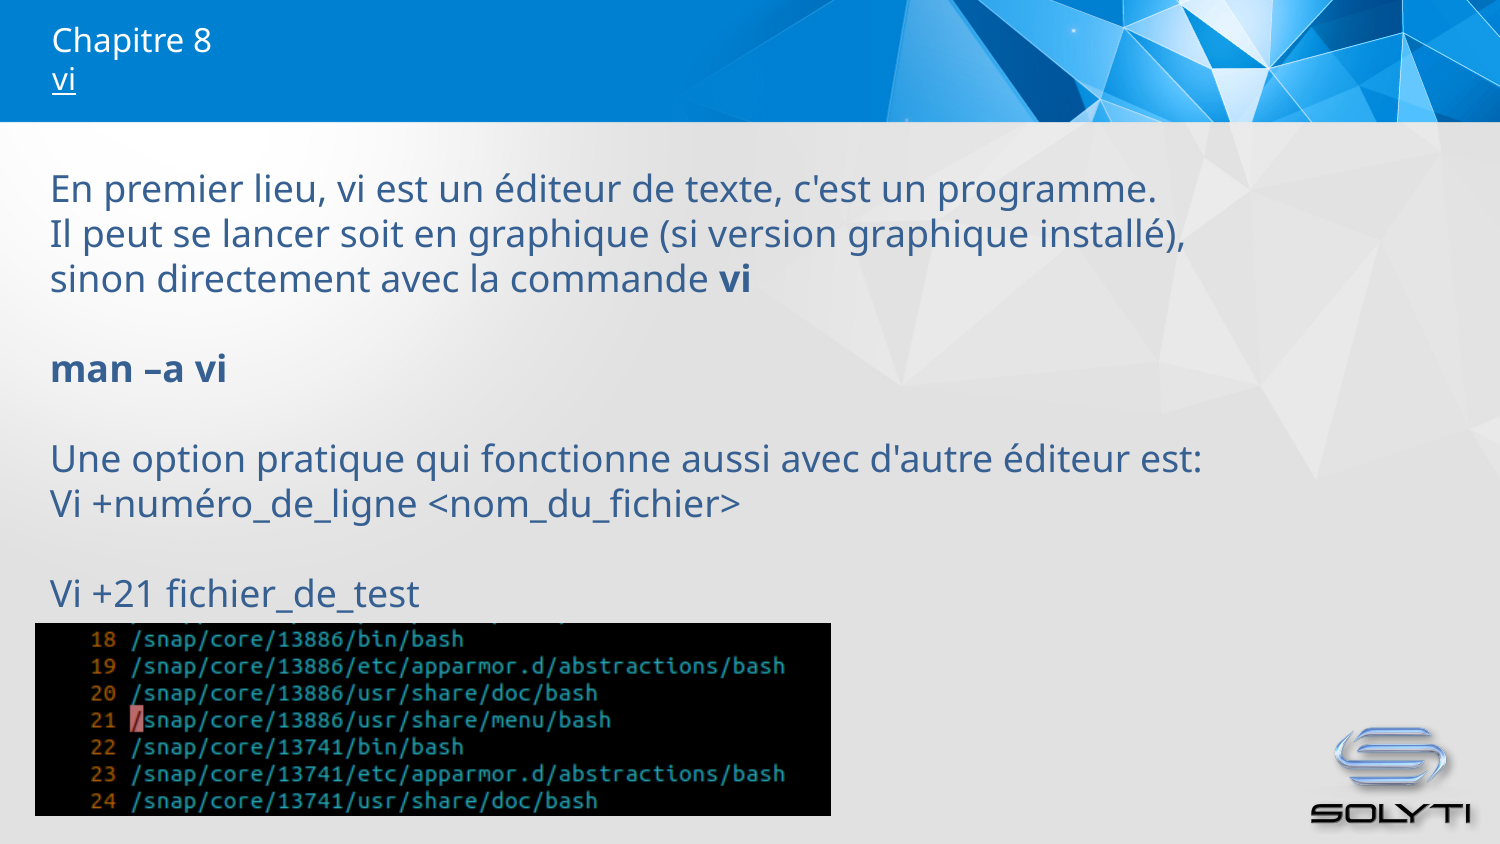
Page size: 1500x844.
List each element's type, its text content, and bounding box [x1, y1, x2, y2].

text_box En premier lieu, vi est un éditeur de texte, c'est un programme. Il peut se lancer soit en graphique (si version graphique installé), sinon directement avec la commande vi man –a vi Une option pratique qui fonctionne aussi avec d'autre éditeur est: Vi +numéro_de_ligne <nom_du_fichier> Vi +21 fichier_de_test [34, 157, 1271, 668]
list vi [52, 58, 636, 104]
picture [0, 0, 1500, 844]
list Chapitre 8 [51, 19, 384, 55]
